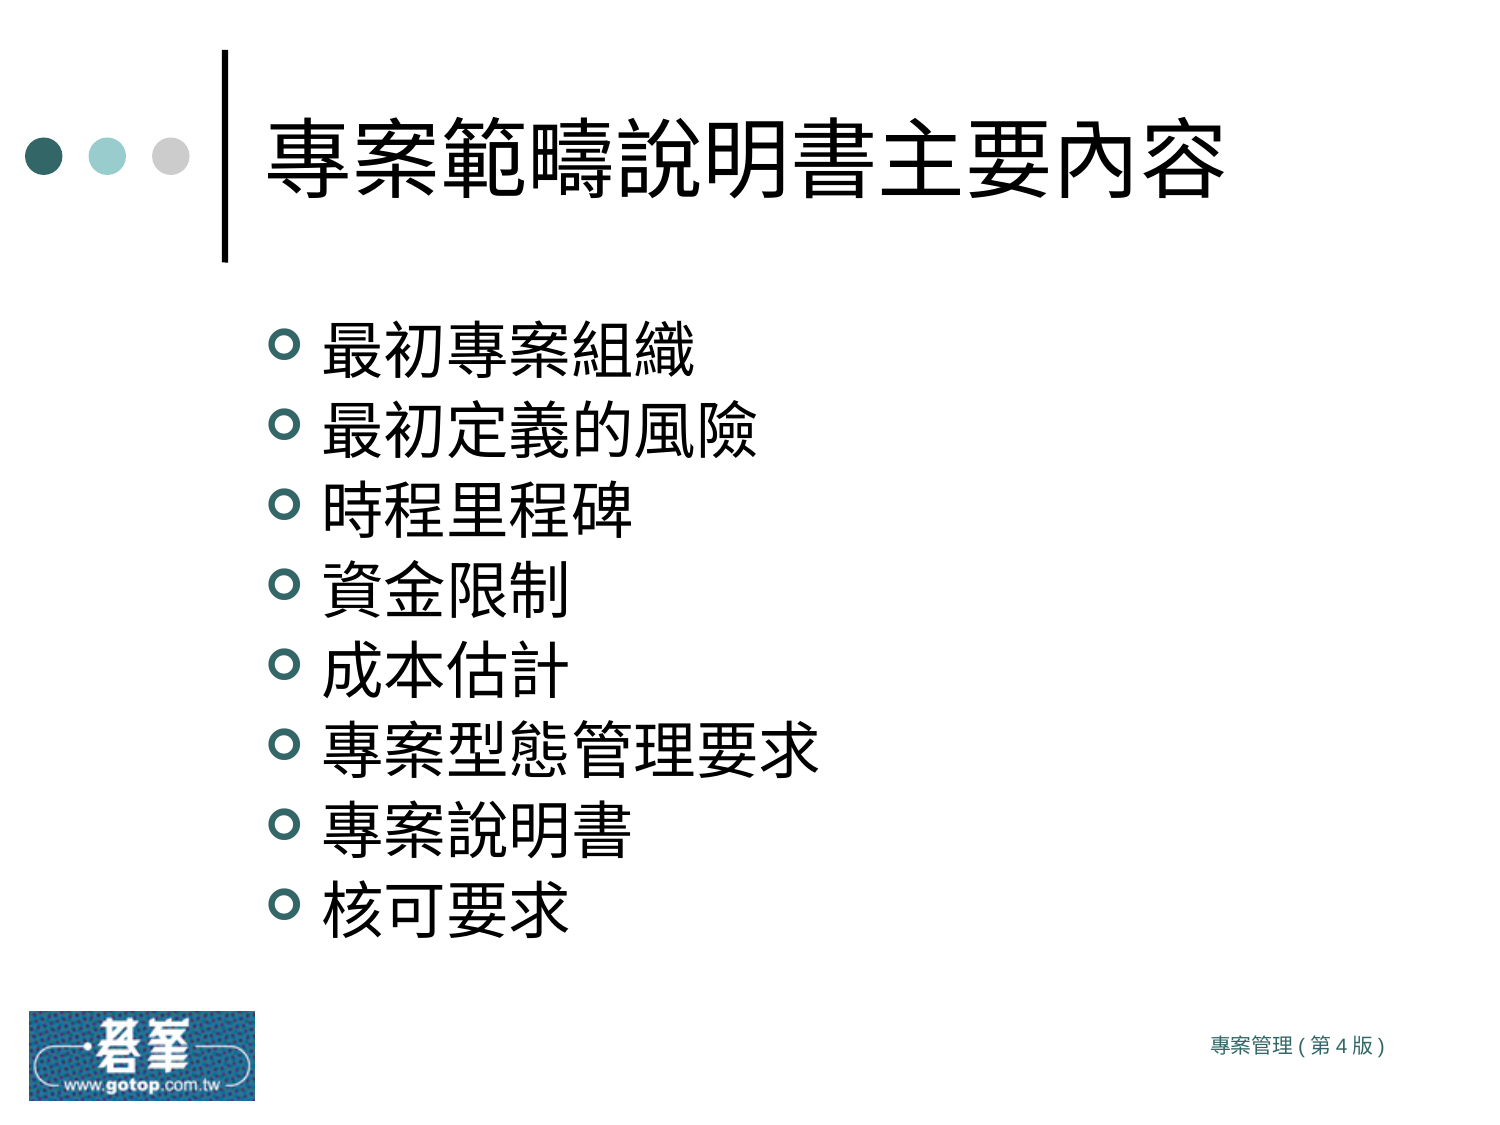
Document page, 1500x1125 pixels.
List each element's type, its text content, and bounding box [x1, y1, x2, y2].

slide_number 專案管理(第4版) [1087, 1025, 1400, 1100]
picture [29, 1011, 255, 1101]
list 最初專案組織 最初定義的風險 時程里程碑 資金限制 成本估計 專案型態管理要求 專案說明書 核可要求 [249, 312, 1400, 988]
title 專案範疇說明書主要內容 [249, 31, 1400, 282]
